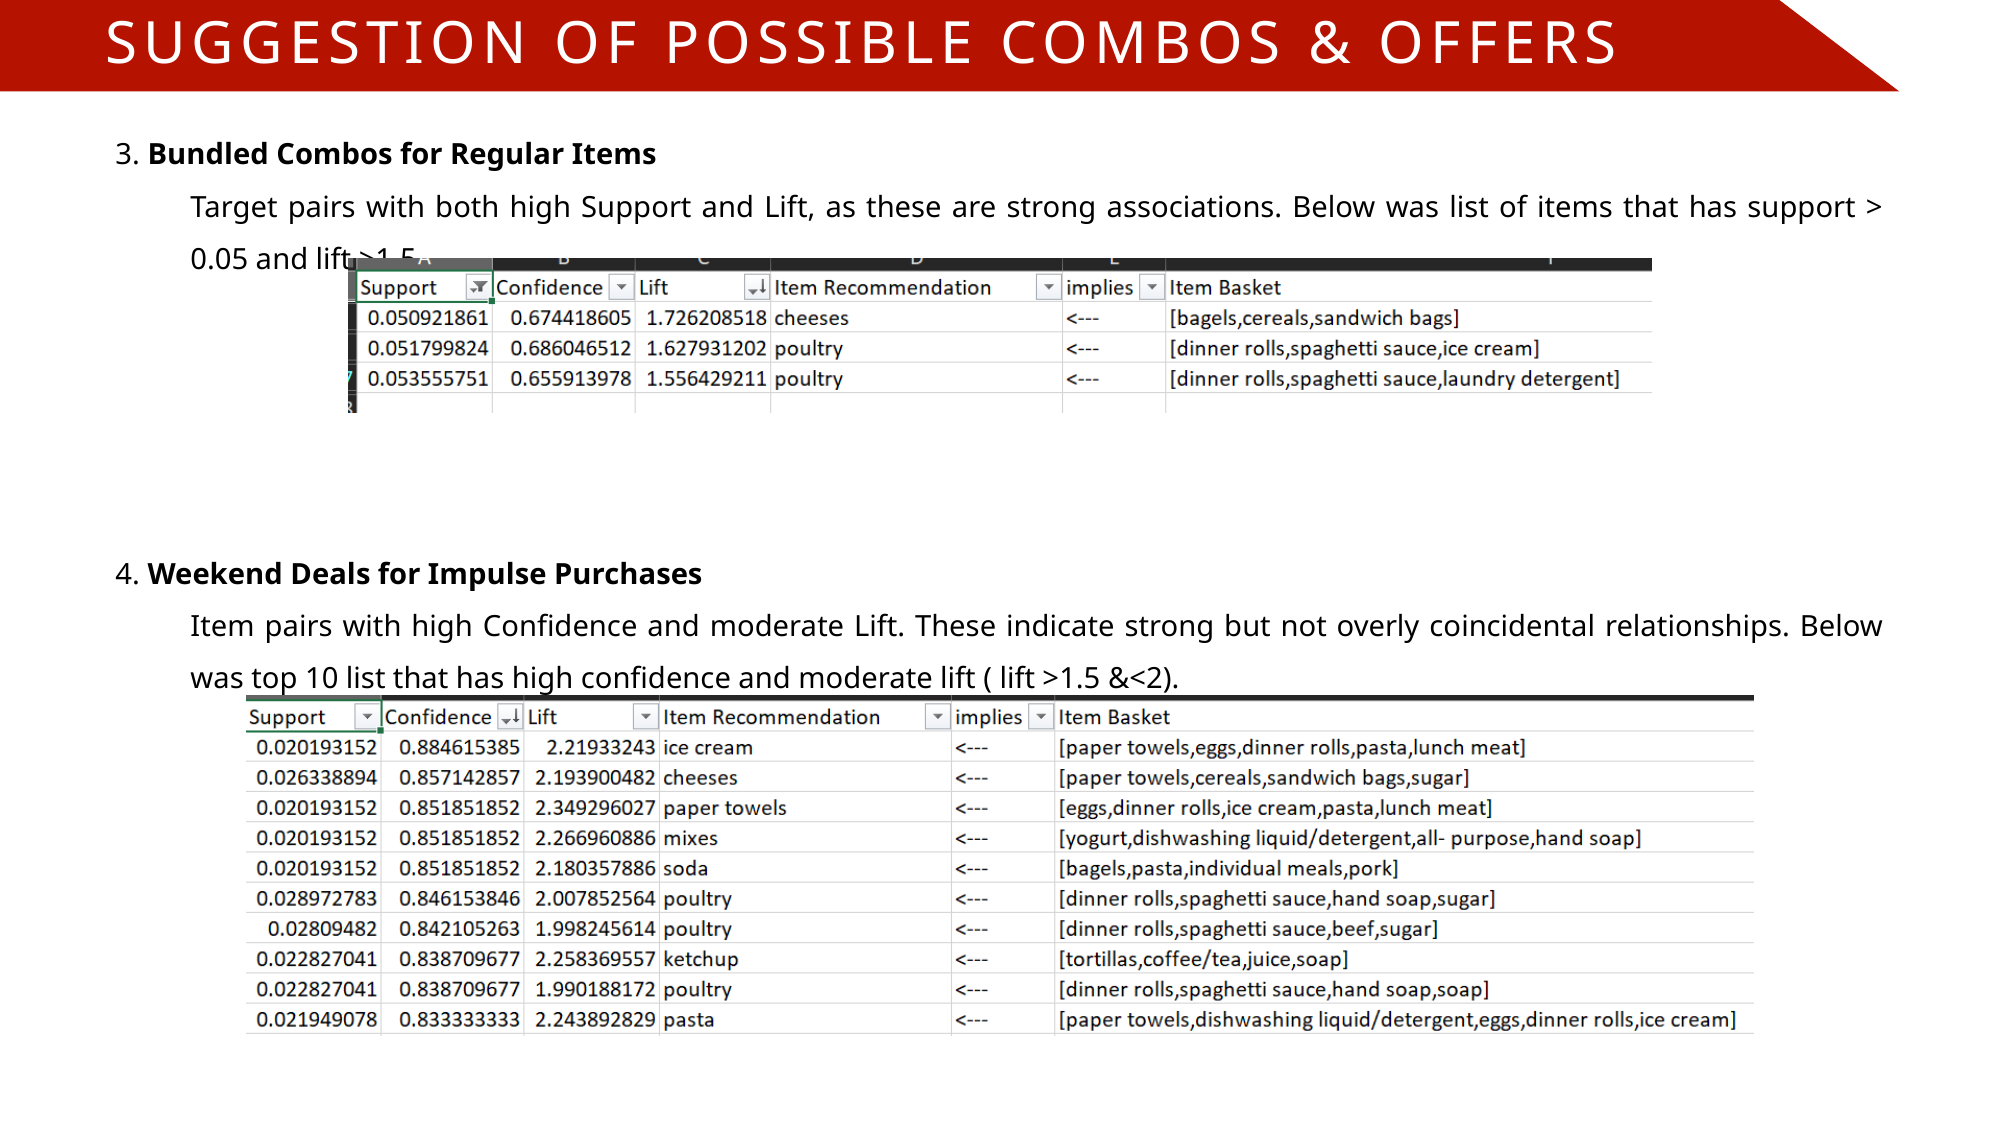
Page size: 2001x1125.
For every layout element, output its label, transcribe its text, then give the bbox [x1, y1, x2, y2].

text_box 3. Bundled Combos for Regular Items Target pairs with both high Support and Lift, as these are strong associations. Below was list of items that has support > 0.05 and lift >1.5. 4. Weekend Deals for Impulse Purchases Item pairs with high Confidence and moderate Lift. These indicate strong but not overly coincidental relationships. Below was top 10 list that has high confidence and moderate lift ( lift >1.5 &<2). [100, 110, 1900, 755]
picture [246, 695, 1754, 1036]
text_box Suggestion of Possible Combos & Offers [0, 0, 1900, 92]
picture [348, 258, 1652, 413]
